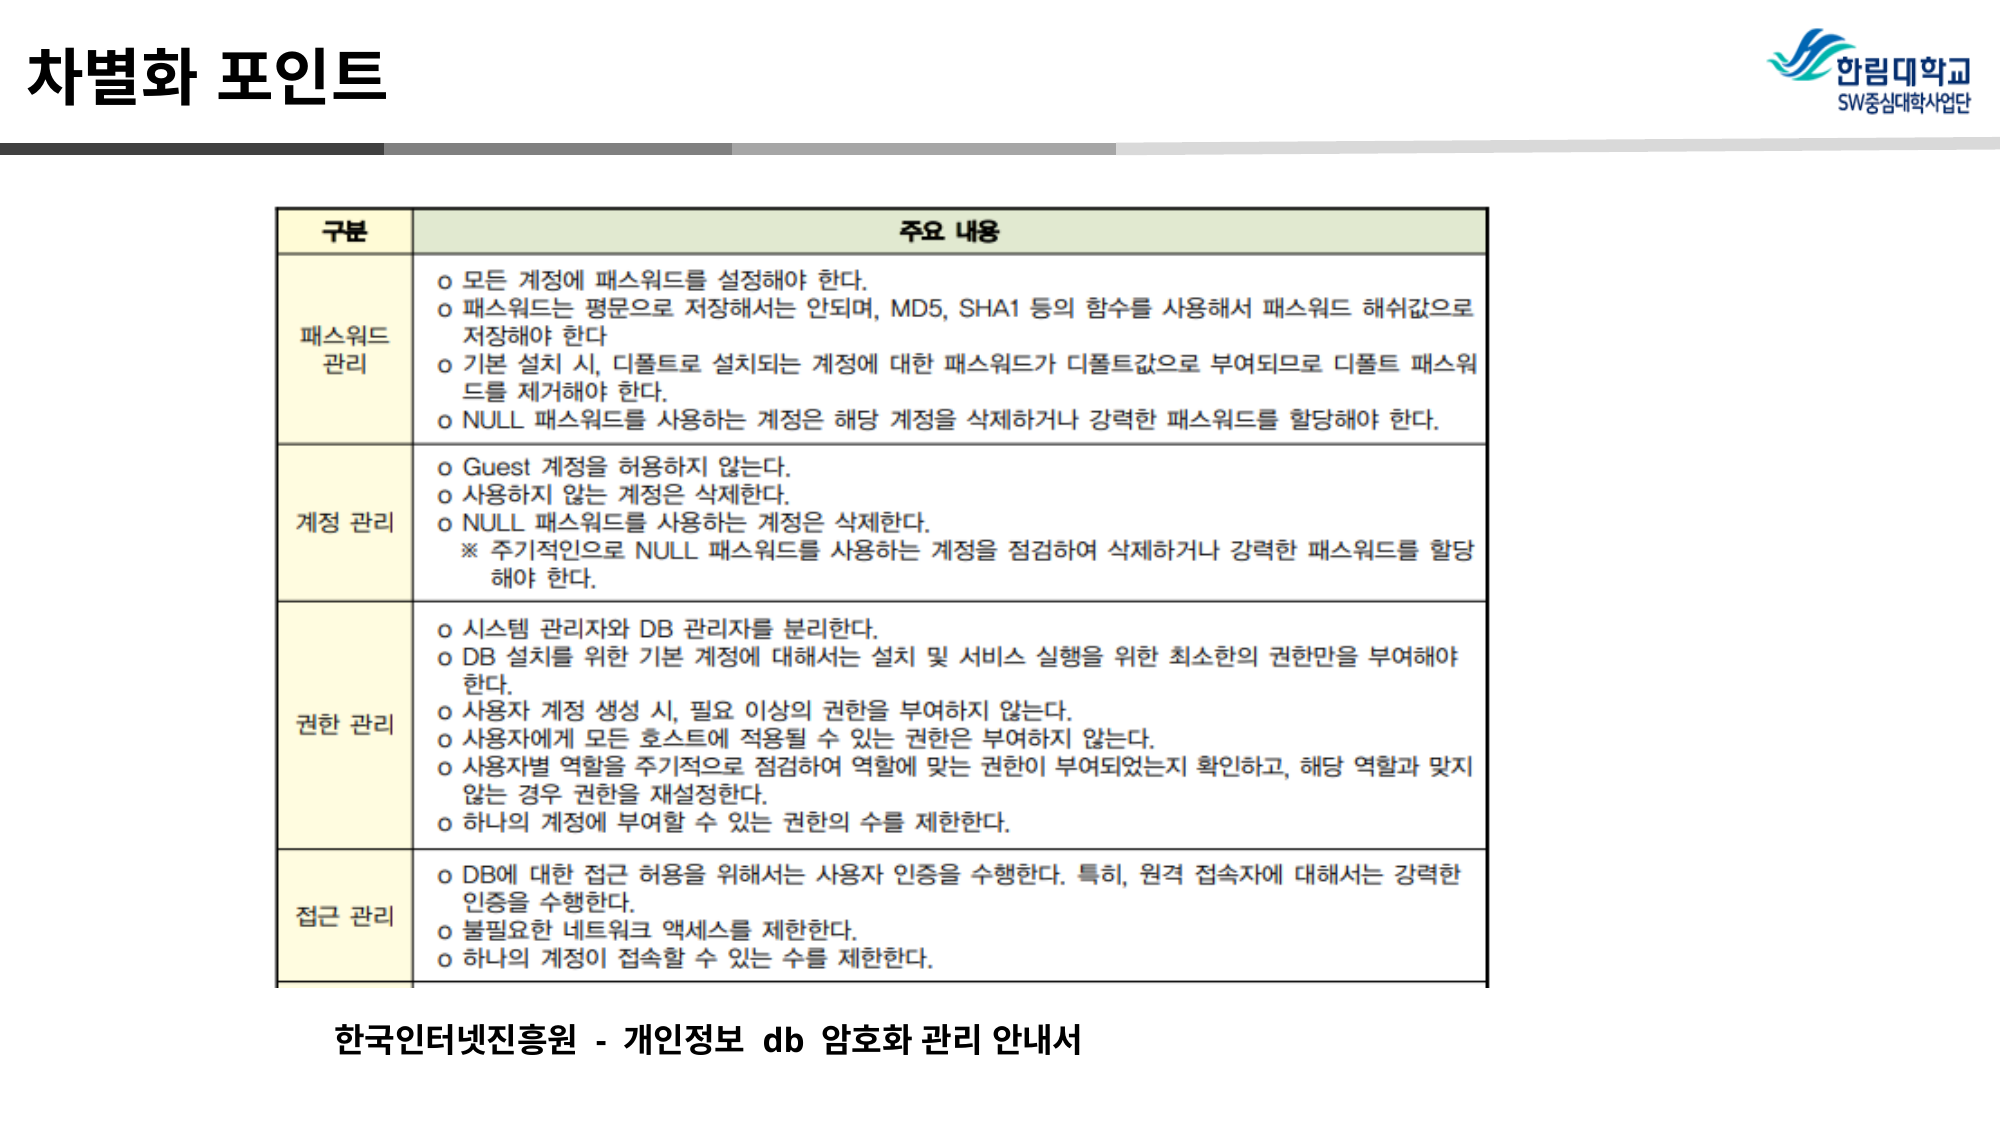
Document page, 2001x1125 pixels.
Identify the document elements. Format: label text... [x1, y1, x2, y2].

title 차별화 포인트 [11, 39, 1693, 127]
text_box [268, 202, 1495, 1074]
picture [1764, 23, 1974, 119]
